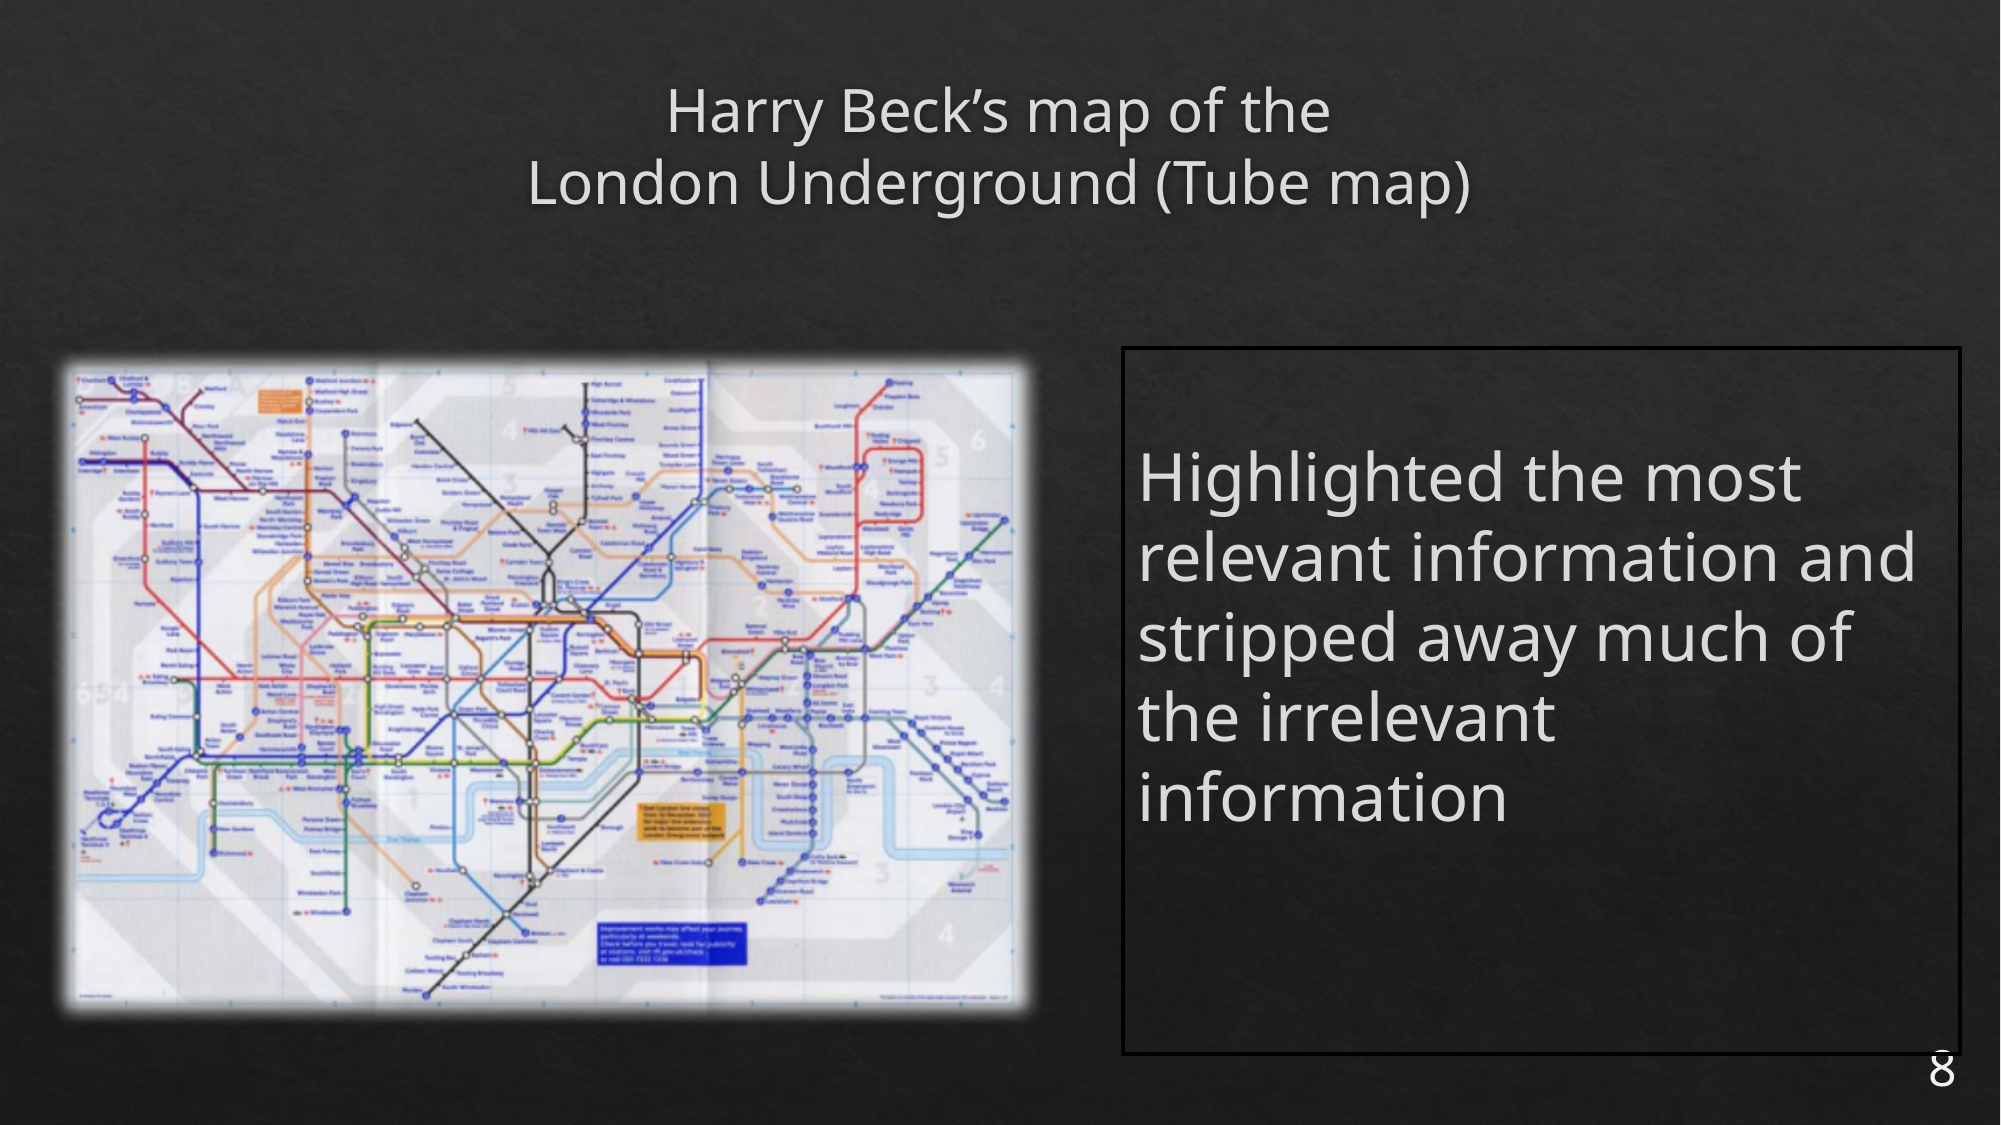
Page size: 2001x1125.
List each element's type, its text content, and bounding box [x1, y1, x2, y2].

slide_number 8 [1848, 1041, 1972, 1101]
picture [48, 347, 1045, 1027]
title Harry Beck’s map of the London Underground (Tube map) [149, 65, 1849, 225]
text_box Highlighted the most relevant information and stripped away much of the irrelevant information [1121, 346, 1962, 1056]
